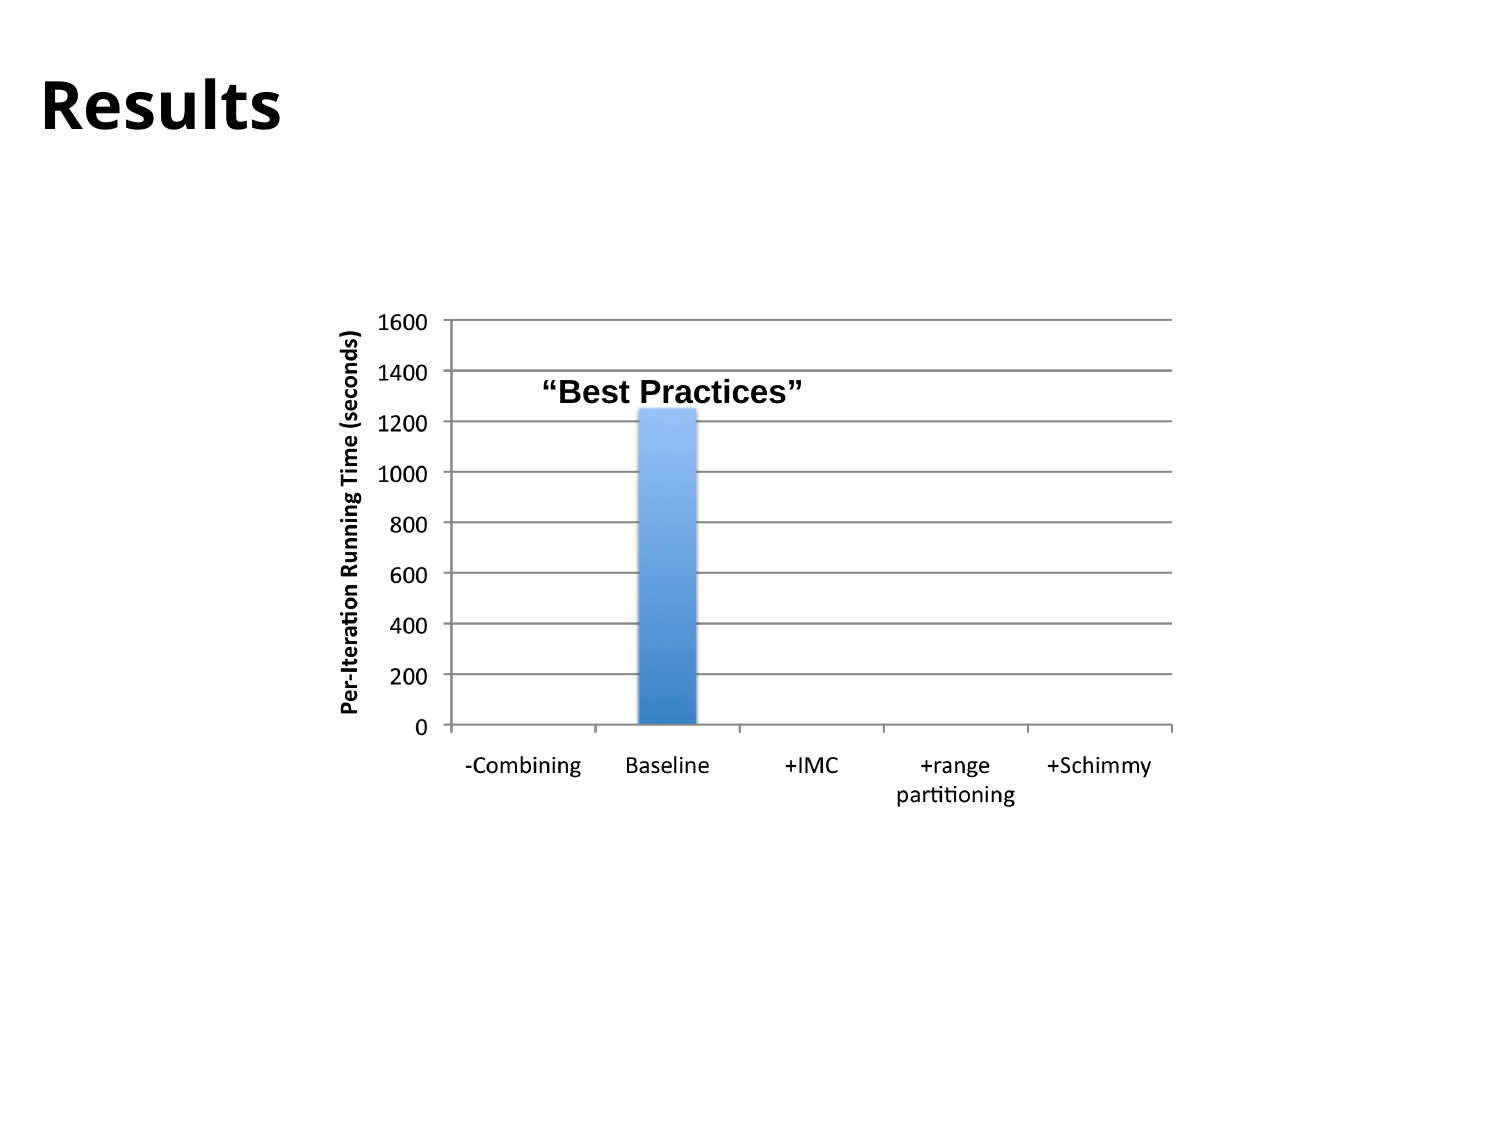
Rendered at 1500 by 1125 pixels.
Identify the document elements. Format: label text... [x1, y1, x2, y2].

title Results [24, 18, 1451, 188]
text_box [297, 286, 1203, 839]
